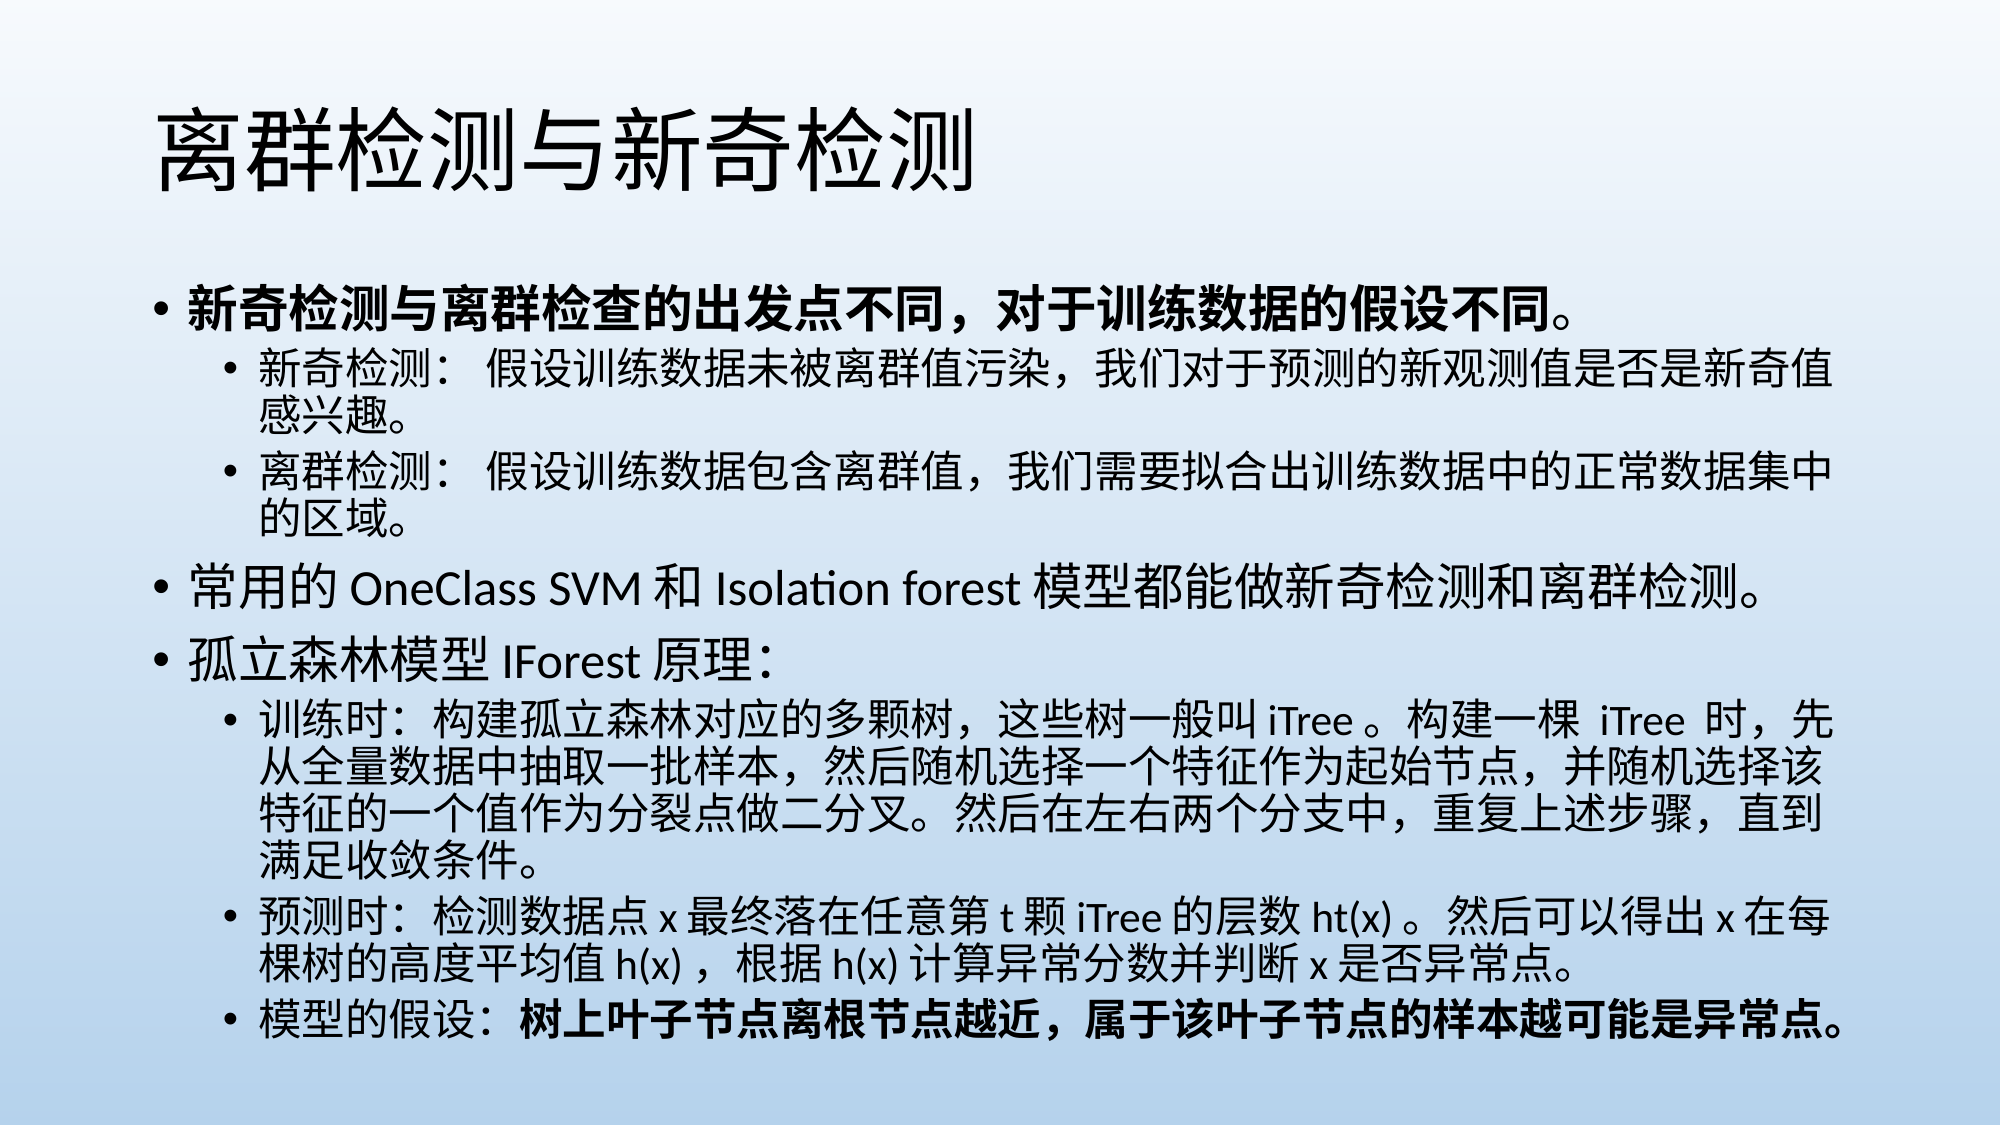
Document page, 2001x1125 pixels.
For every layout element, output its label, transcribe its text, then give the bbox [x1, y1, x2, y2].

title 离群检测与新奇检测 [137, 59, 1863, 250]
list 新奇检测与离群检查的出发点不同，对于训练数据的假设不同。 新奇检测： 假设训练数据未被离群值污染，我们对于预测的新观测值是否是新奇值感兴趣。 离群检测： 假设训练数据包含离群值，我们需要拟合出训练数据中的正常数据集中的区域。 常用的OneClass SVM和Isolation forest模型都能做新奇检测和离群检测。 孤立森林模型IForest原理： 训练时：构建孤立森林对应的多颗树，这些树一般叫iTree。构建一棵 iTree 时，先从全量数据中抽取一批样本，然后随机选择一个特征作为起始节点，并随机选择该特征的一个值作为分裂点做二分叉。然后在左右两个分支中，重复上述步骤，直到满足收敛条件。 预测时：检测数据点x最终落在任意第t颗iTree的层数ht(x)。然后可以得出x在每棵树的高度平均值h(x)，根据h(x)计算异常分数并判断x是否异常点。 模型的假设：树上叶子节点离根节点越近，属于该叶子节点的样本越可能是异常点。 [137, 275, 1863, 1093]
